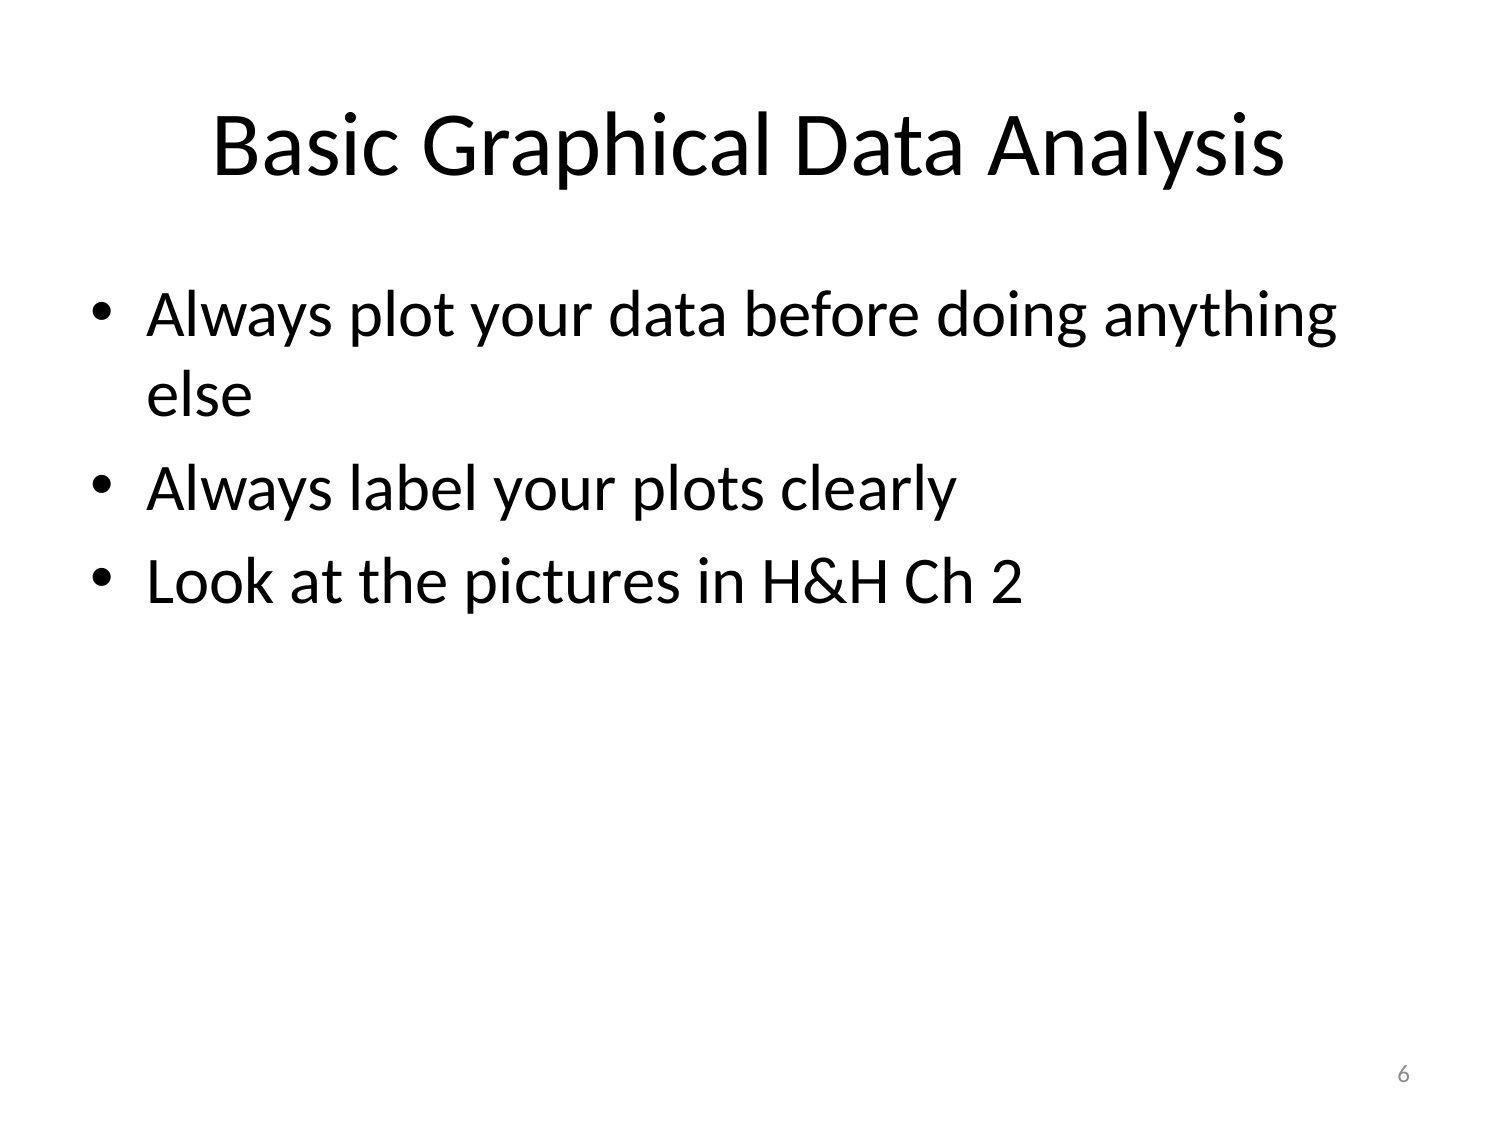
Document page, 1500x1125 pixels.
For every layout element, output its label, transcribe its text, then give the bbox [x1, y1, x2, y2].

list Always plot your data before doing anything else Always label your plots clearly Look at the pictures in H&H Ch 2 [74, 262, 1426, 1006]
slide_number 6 [1074, 1042, 1425, 1103]
title Basic Graphical Data Analysis [74, 44, 1426, 233]
